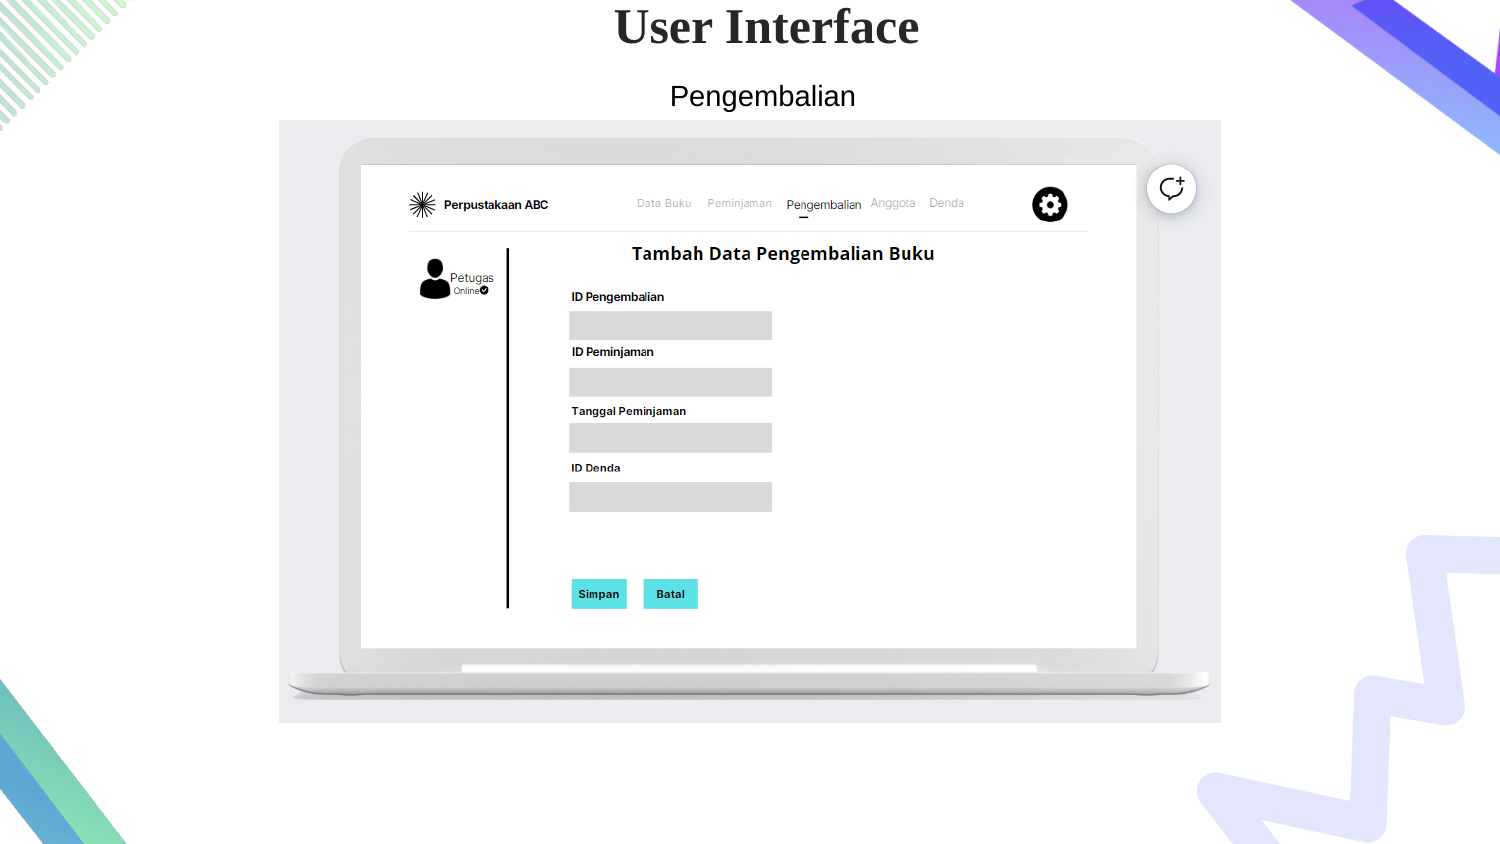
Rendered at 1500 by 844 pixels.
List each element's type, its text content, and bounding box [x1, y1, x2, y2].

title User Interface [598, 0, 1102, 79]
text_box Pengembalian [654, 70, 899, 119]
picture [1291, 0, 1500, 164]
picture [0, 675, 255, 844]
picture [279, 120, 1221, 724]
